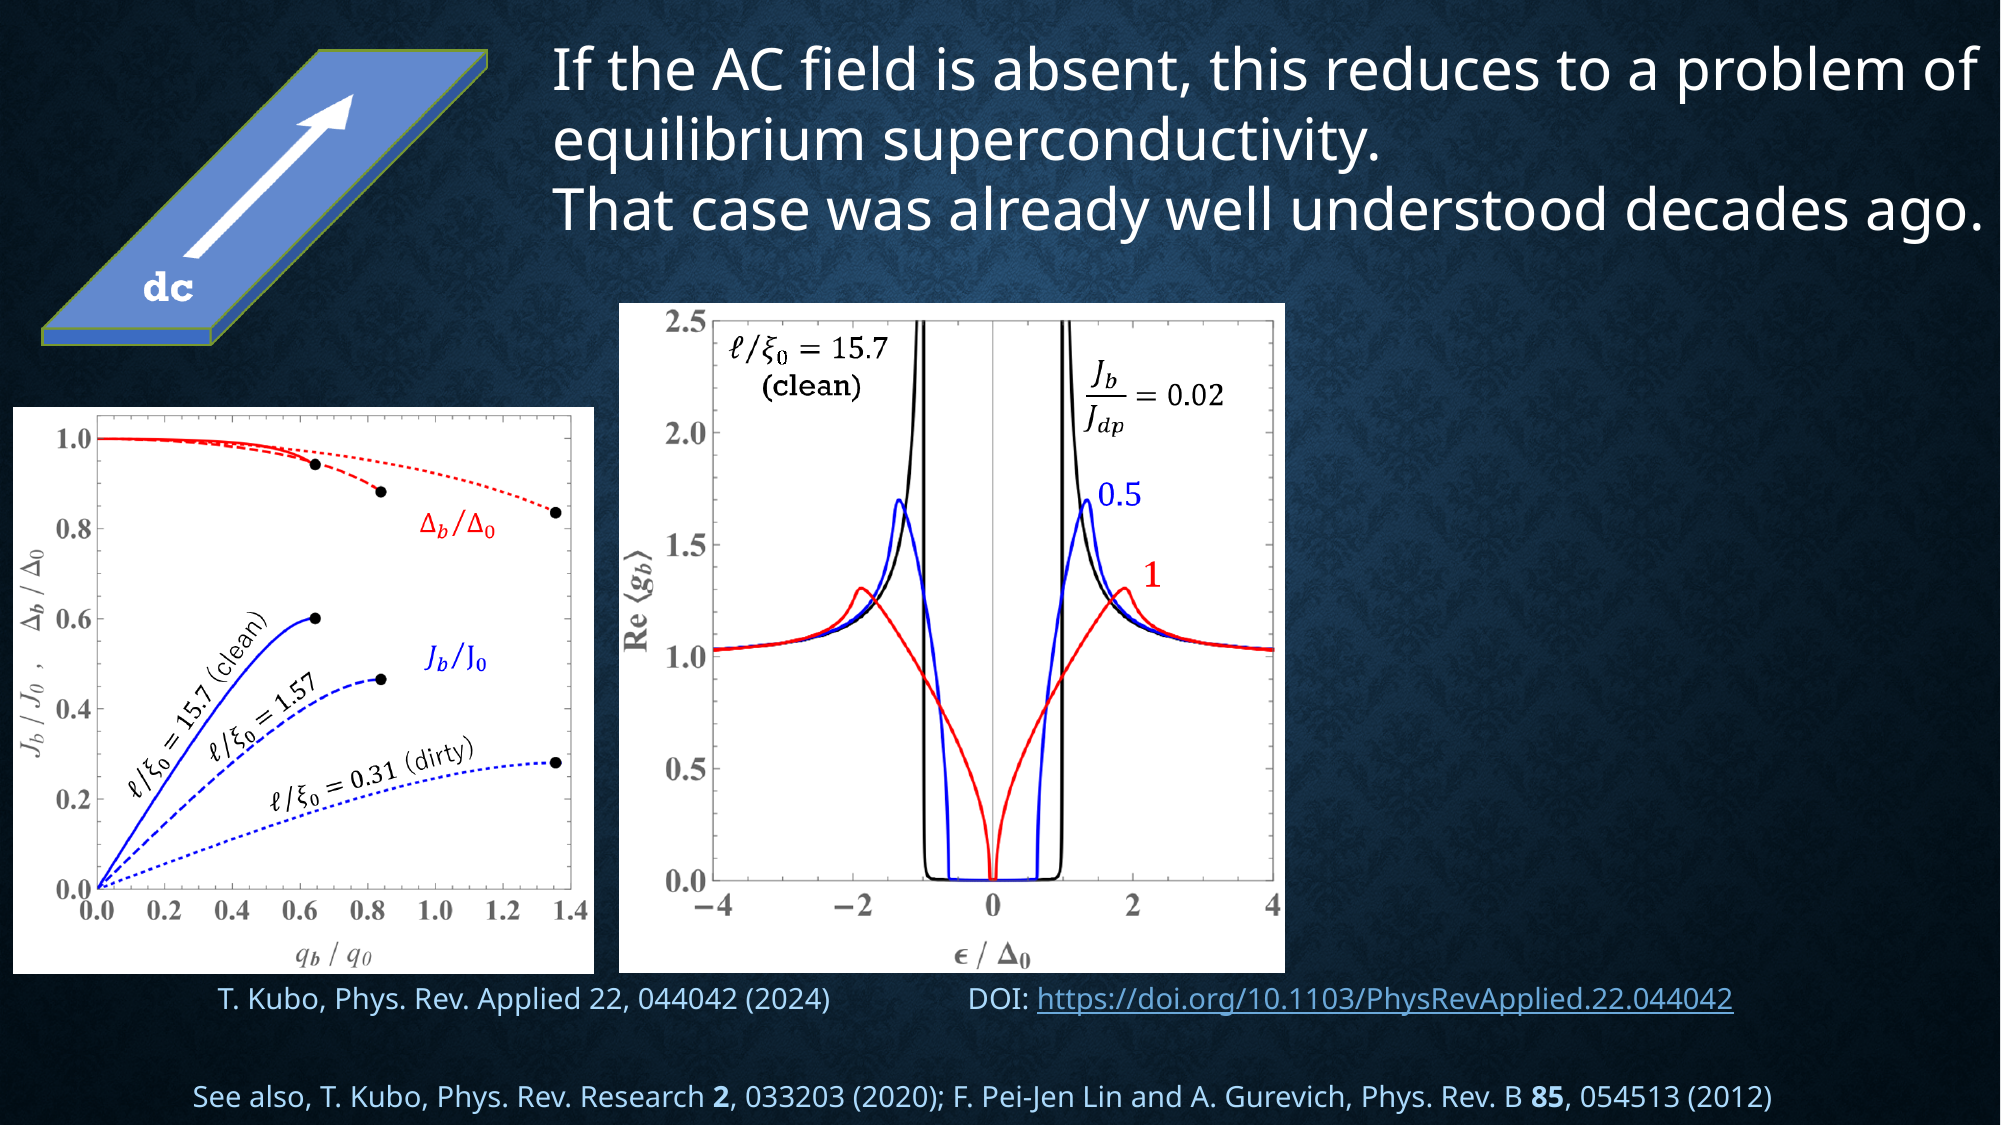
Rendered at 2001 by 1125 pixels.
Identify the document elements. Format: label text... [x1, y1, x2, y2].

text_box See also, T. Kubo, Phys. Rev. Research 2, 033203 (2020); F. Pei-Jen Lin and A. Gurevich, Phys. Rev. B 85, 054513 (2012) [177, 1070, 1816, 1121]
picture [13, 406, 595, 974]
text_box If the AC field is absent, this reduces to a problem of equilibrium superconductivity. That case was already well understood decades ago. [537, 24, 2000, 250]
picture [40, 49, 488, 346]
picture [618, 263, 1286, 973]
text_box T. Kubo, Phys. Rev. Applied 22, 044042 (2024) DOI: https://doi.org/10.1103/PhysRevApplied.22.044042 [202, 973, 1841, 1028]
